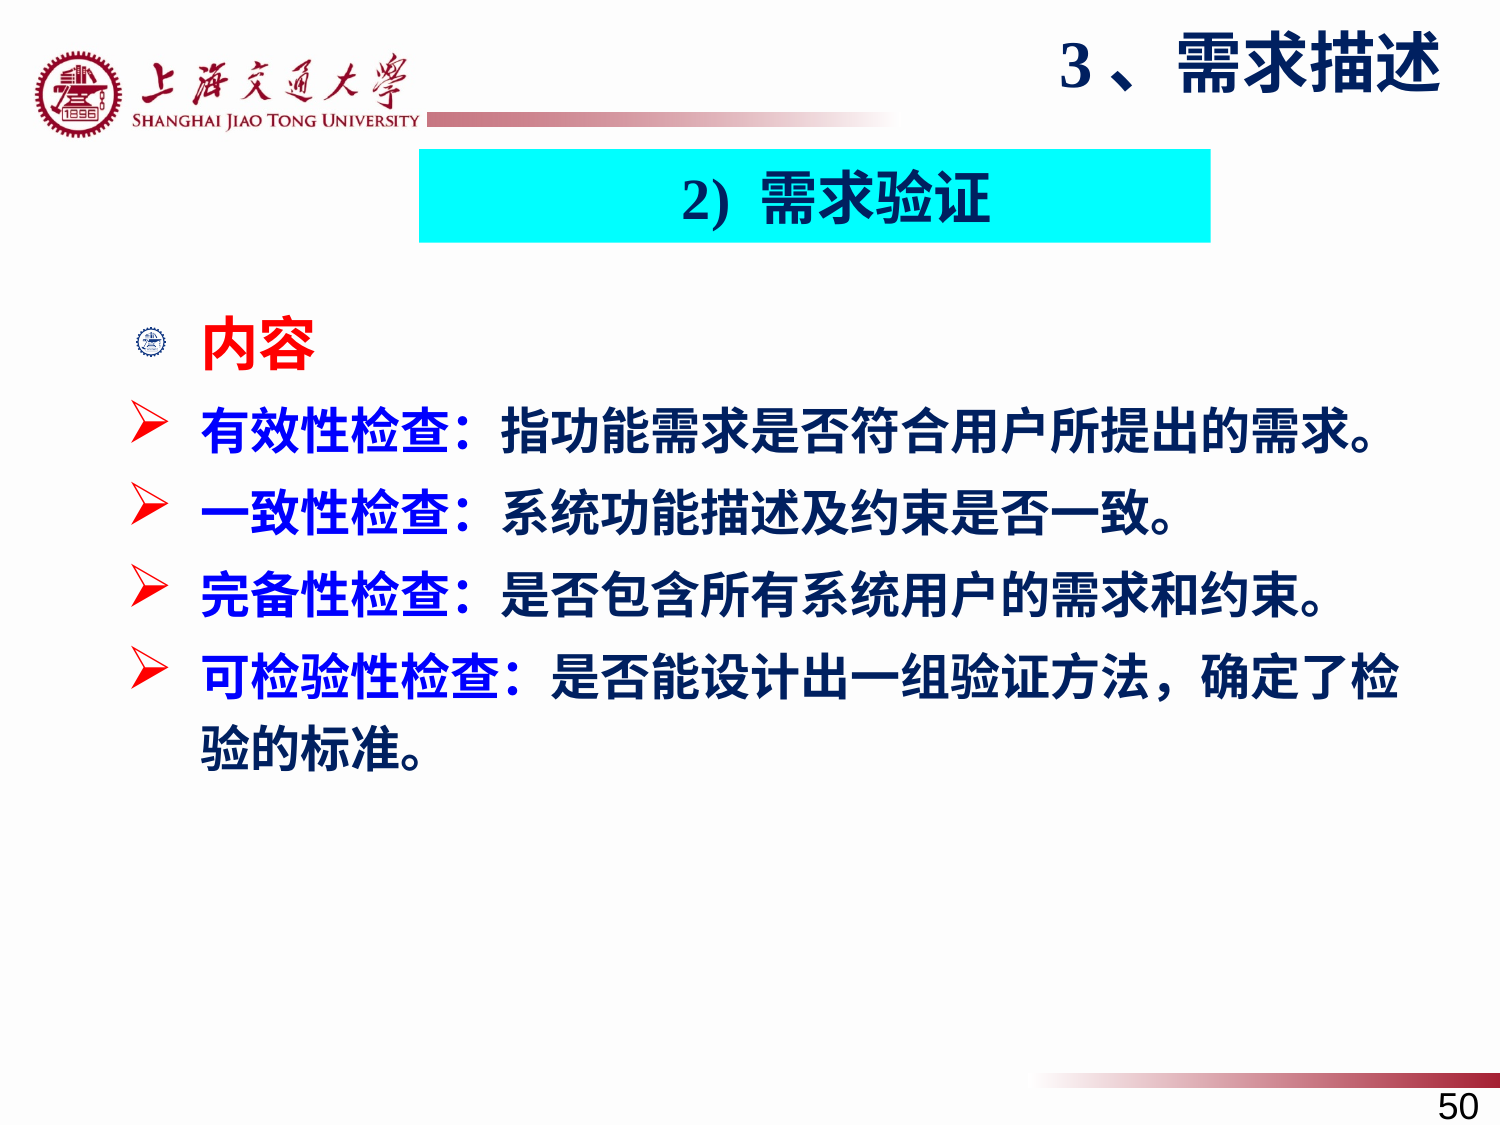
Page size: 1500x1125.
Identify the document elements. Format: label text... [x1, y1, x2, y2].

picture [0, 0, 1500, 1125]
picture [1495, 1088, 1500, 1125]
text_box 内容 有效性检查：指功能需求是否符合用户所提出的需求。 一致性检查：系统功能描述及约束是否一致。 完备性检查：是否包含所有系统用户的需求和约束。 可检验性检查：是否能设计出一组验证方法，确定了检验的标准。 [112, 278, 1435, 785]
text_box 2) 需求验证 [419, 149, 1211, 243]
text_box 3、需求描述 [182, 7, 1458, 116]
text_box 50 [1086, 1074, 1495, 1125]
